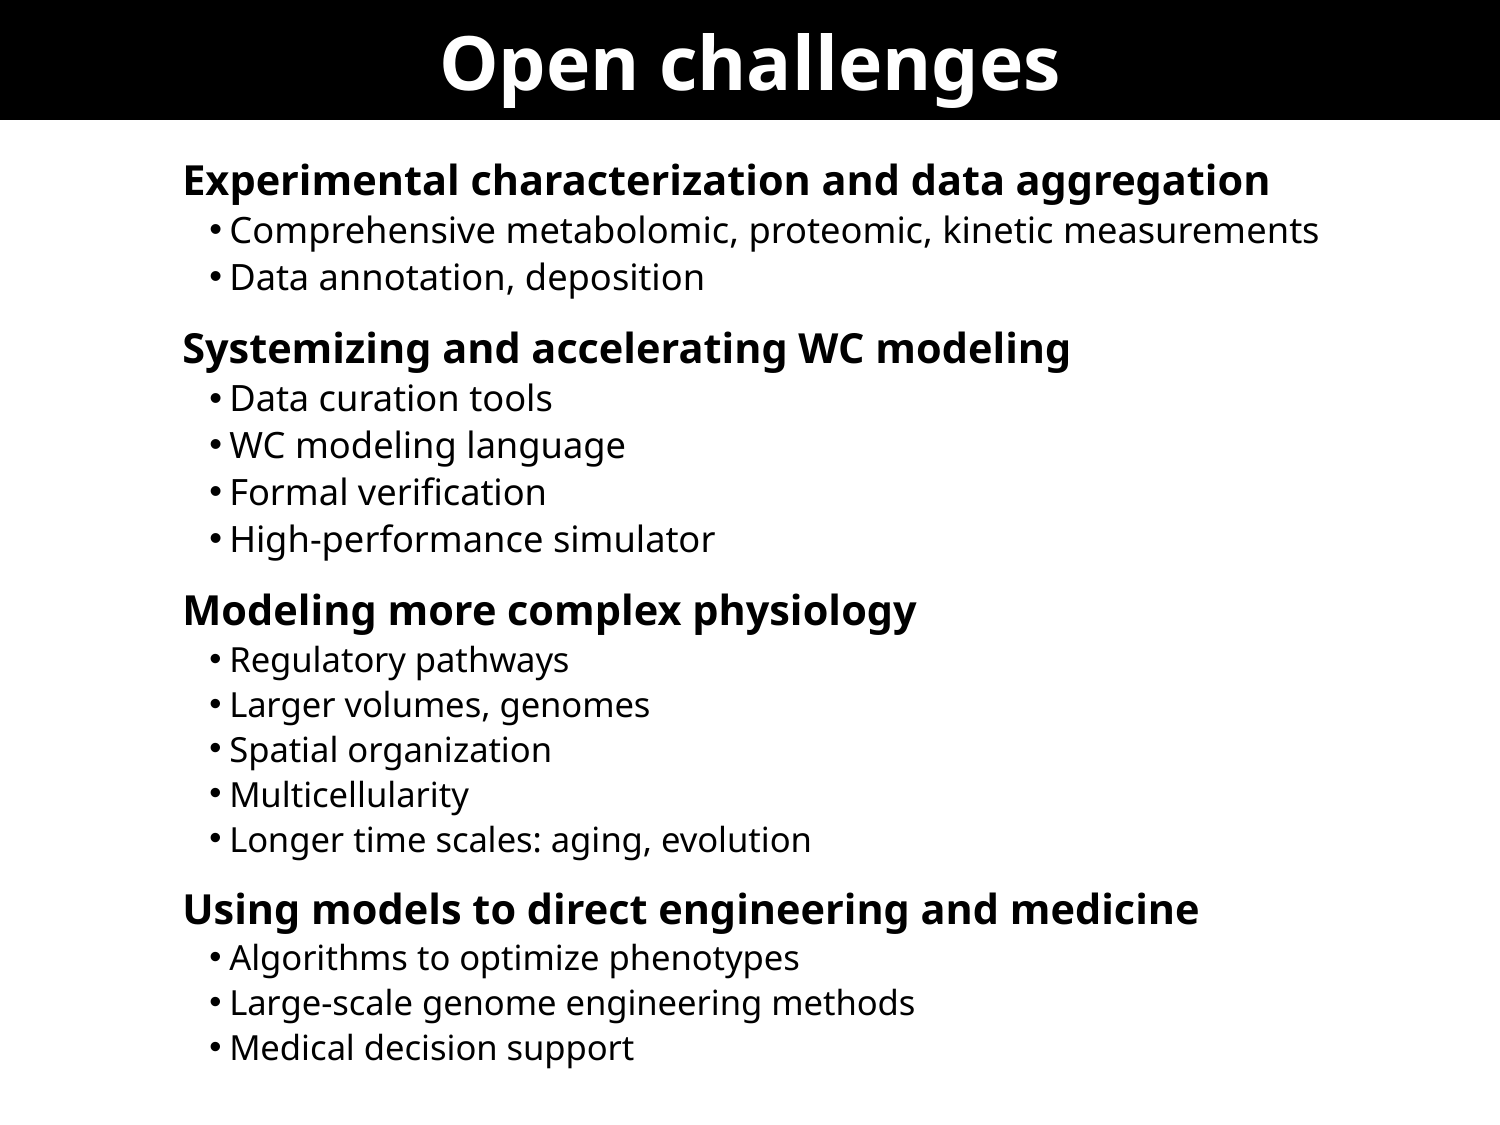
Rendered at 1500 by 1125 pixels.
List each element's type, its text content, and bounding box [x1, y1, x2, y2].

list Experimental characterization and data aggregation Comprehensive metabolomic, proteomic, kinetic measurements Data annotation, deposition Systemizing and accelerating WC modeling Data curation tools WC modeling language Formal verification High-performance simulator Modeling more complex physiology Regulatory pathways Larger volumes, genomes Spatial organization Multicellularity Longer time scales: aging, evolution Using models to direct engineering and medicine Algorithms to optimize phenotypes Large-scale genome engineering methods Medical decision support [160, 146, 1340, 1105]
title Open challenges [0, 0, 1500, 120]
